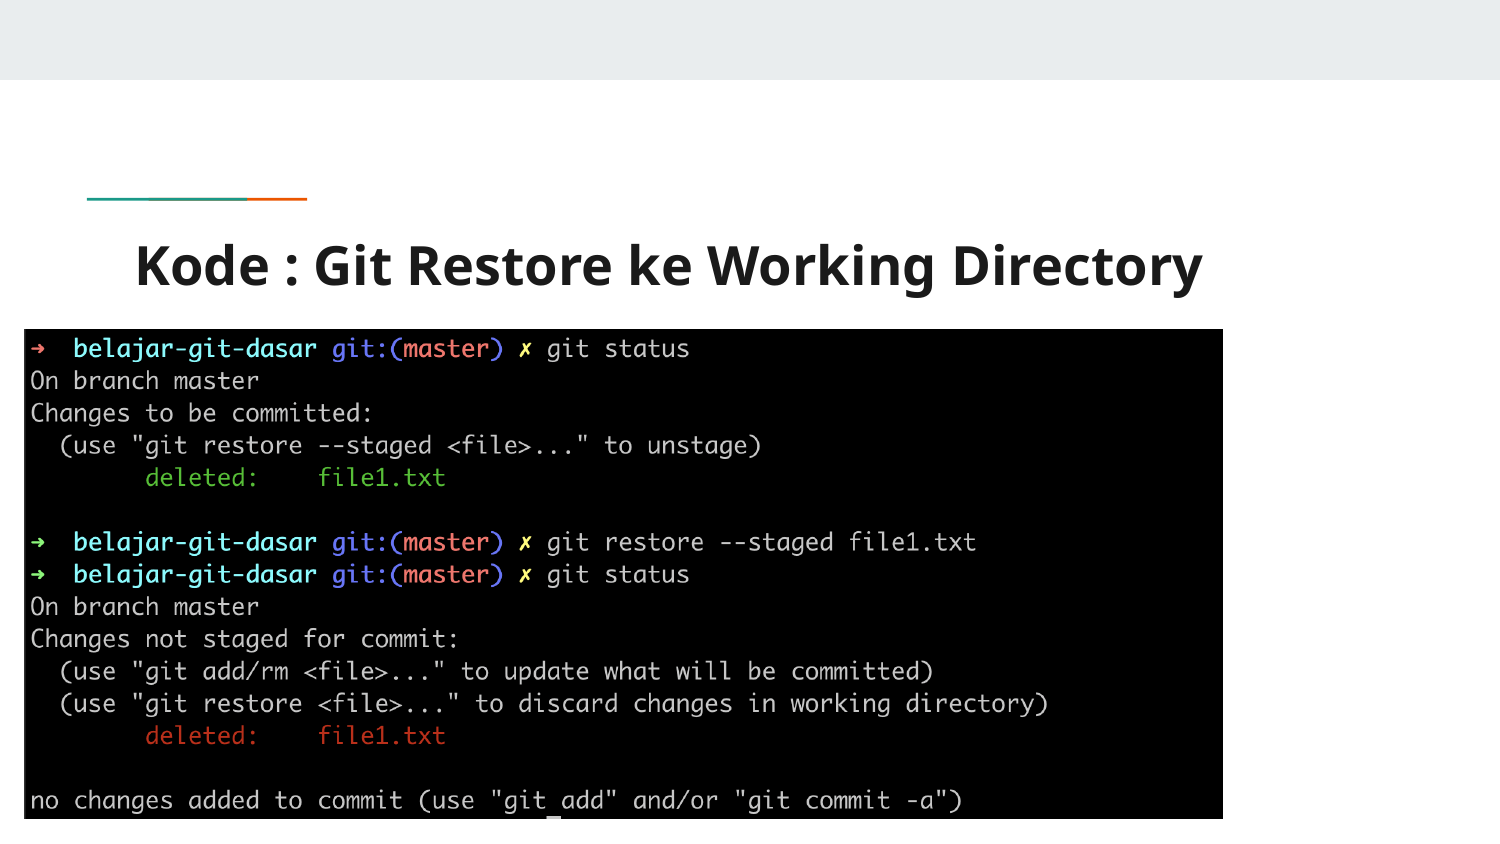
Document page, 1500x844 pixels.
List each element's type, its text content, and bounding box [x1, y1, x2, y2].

picture [24, 328, 1224, 819]
title Kode : Git Restore ke Working Directory [119, 216, 1381, 305]
